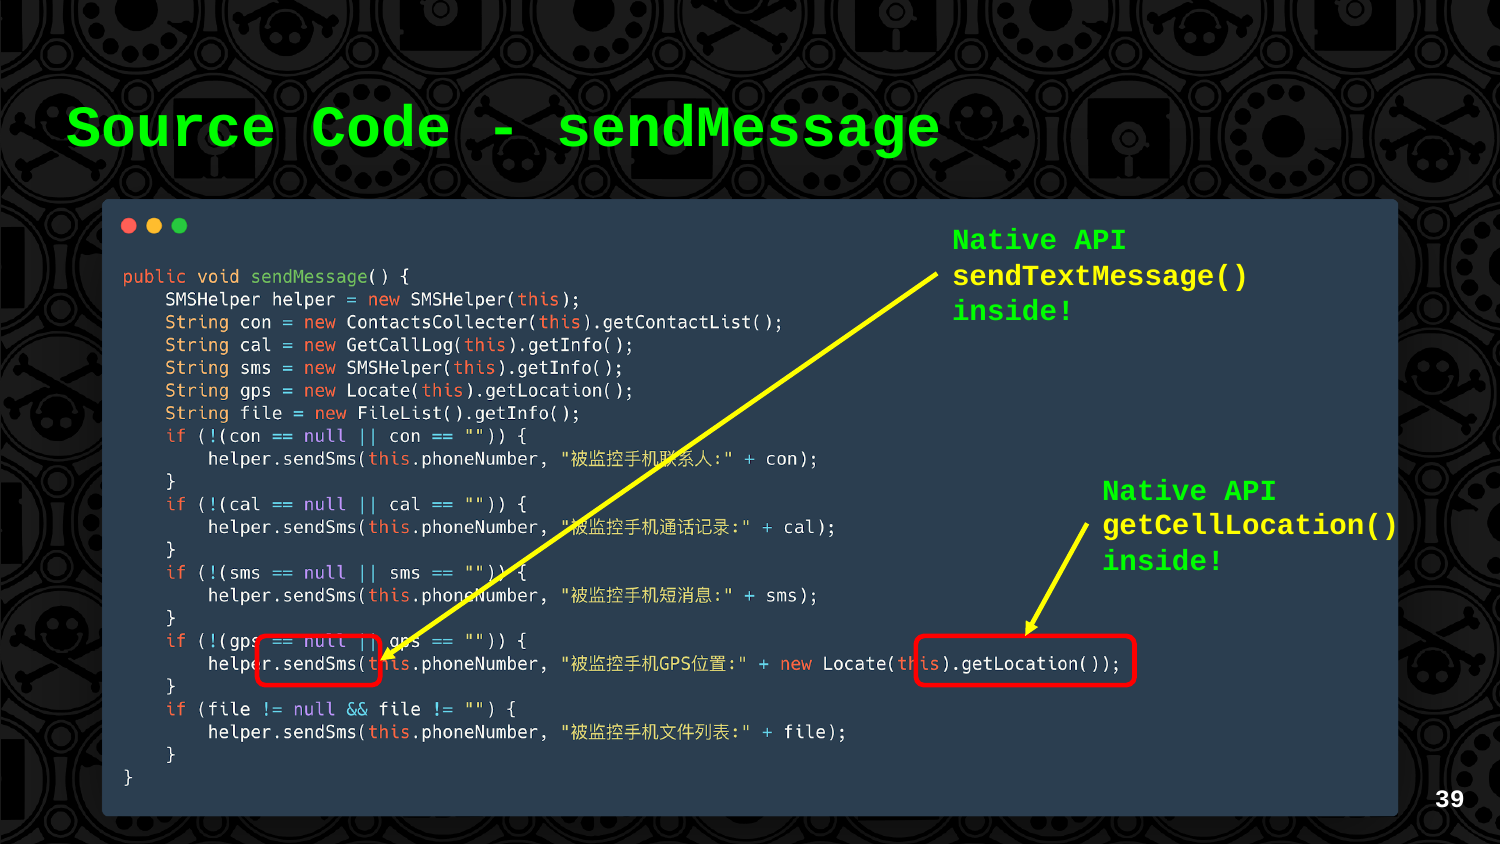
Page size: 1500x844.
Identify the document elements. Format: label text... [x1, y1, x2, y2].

title Source Code - sendMessage [51, 72, 1449, 126]
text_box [379, 273, 938, 661]
picture [0, 0, 1500, 844]
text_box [1024, 523, 1088, 637]
slide_number ‹#› [1474, 764, 1480, 830]
